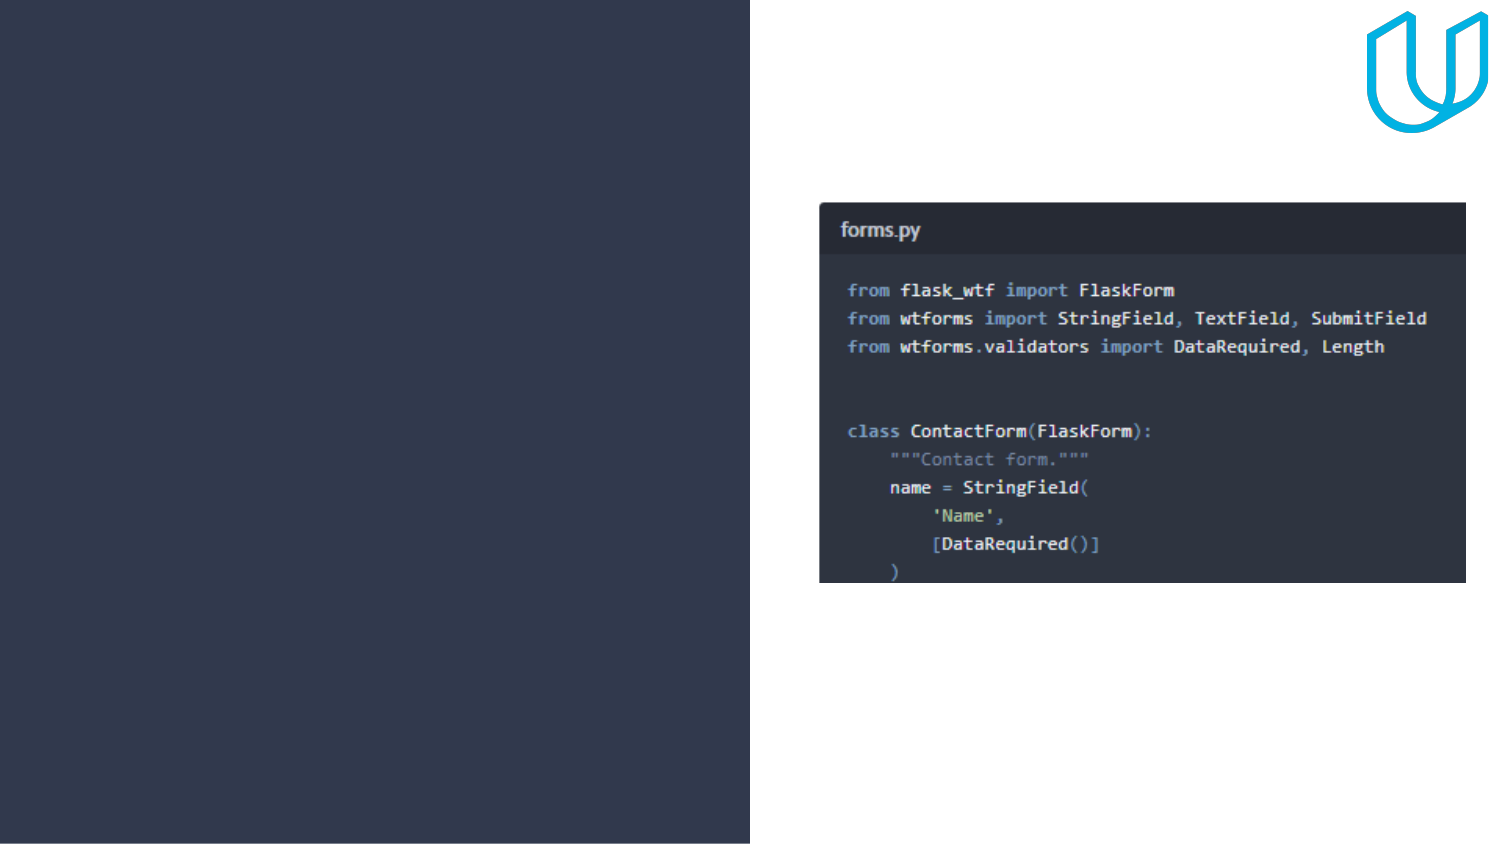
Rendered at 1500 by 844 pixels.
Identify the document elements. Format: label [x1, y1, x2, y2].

picture [1423, 82, 1489, 133]
picture [1410, 11, 1479, 103]
picture [1377, 22, 1438, 124]
picture [818, 198, 1466, 584]
picture [1454, 22, 1479, 102]
picture [1367, 99, 1401, 133]
picture [1367, 11, 1405, 33]
